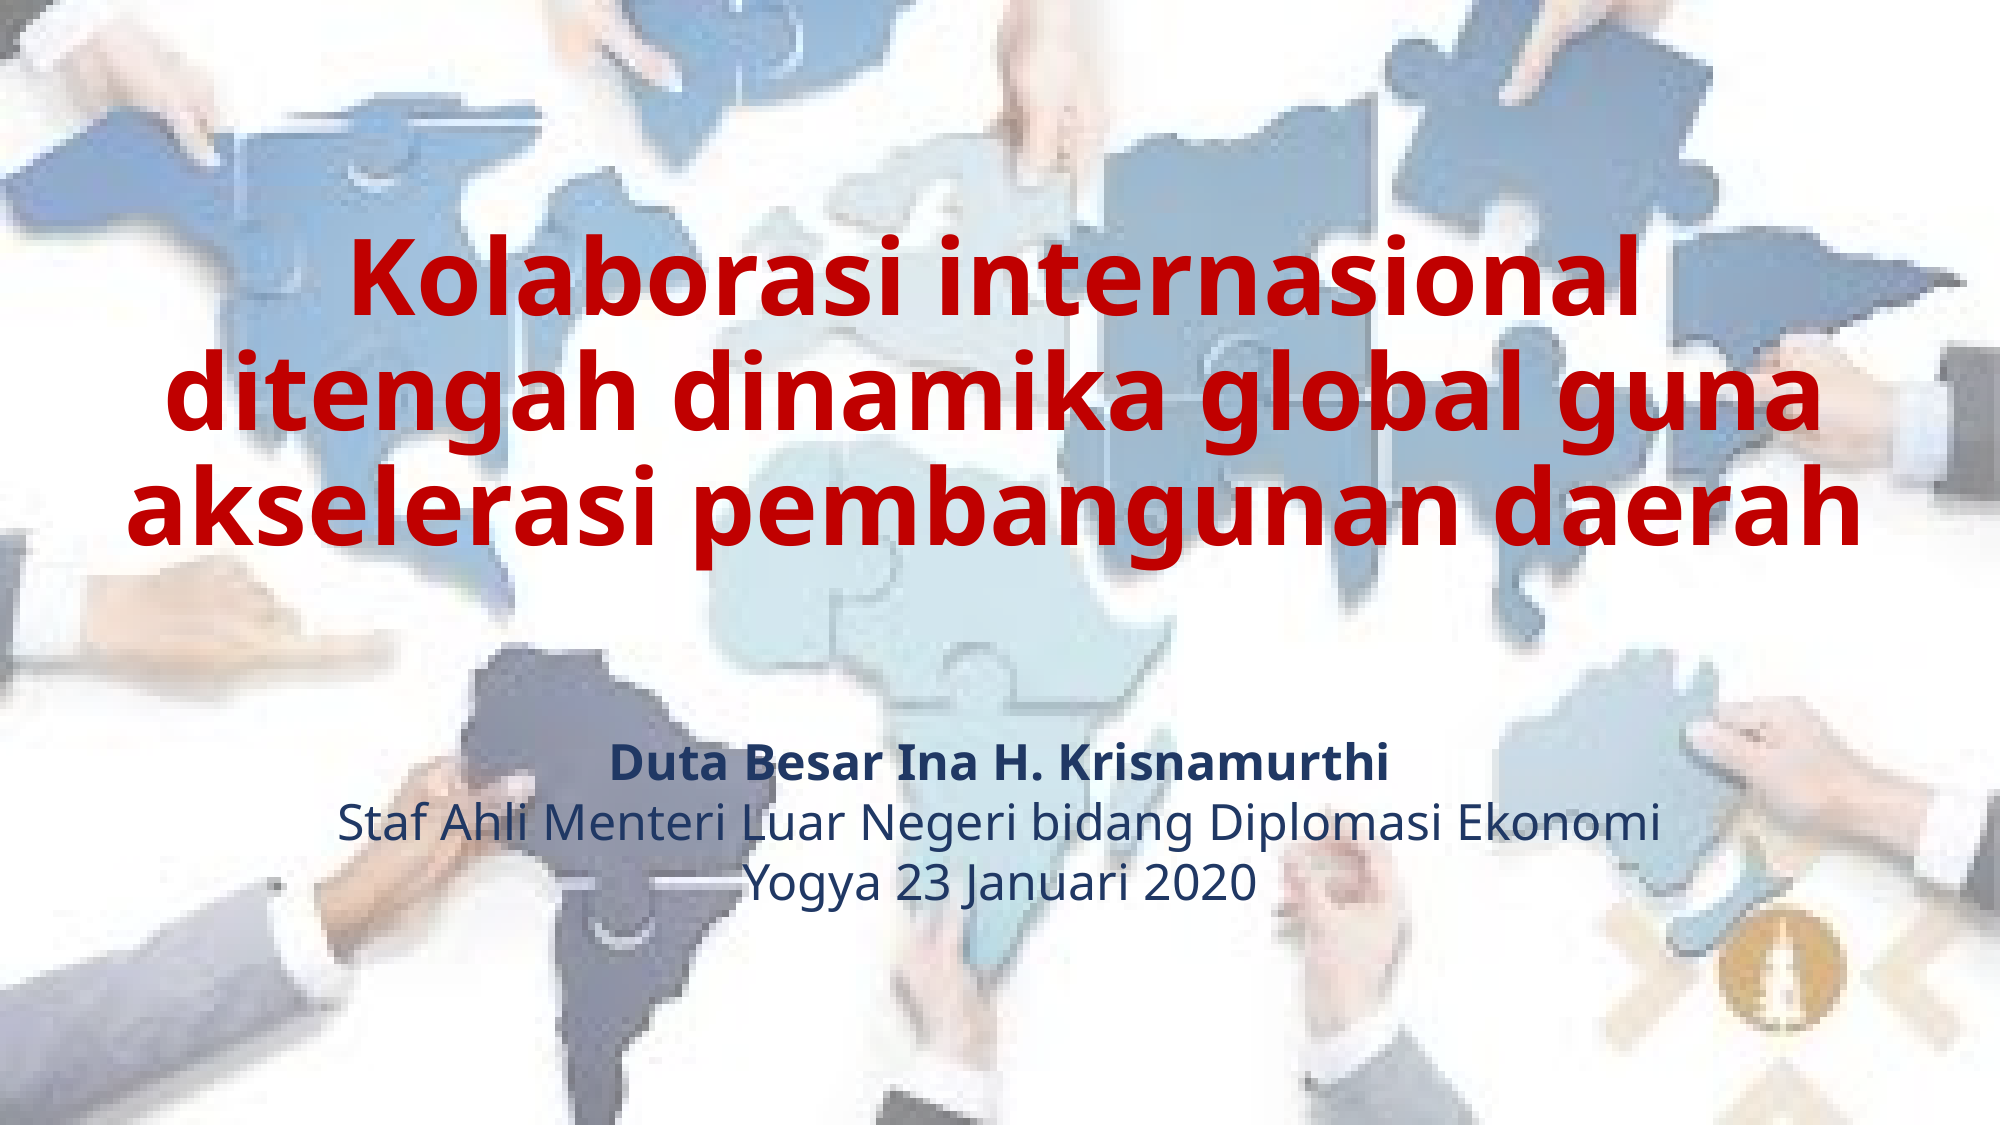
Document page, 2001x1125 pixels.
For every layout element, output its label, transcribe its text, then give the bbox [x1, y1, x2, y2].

subtitle Duta Besar Ina H. Krisnamurthi Staf Ahli Menteri Luar Negeri bidang Diplomasi Ekonomi Yogya 23 Januari 2020 [249, 722, 1750, 941]
title Kolaborasi internasional ditengah dinamika global guna akselerasi pembangunan daerah [104, 184, 1887, 576]
